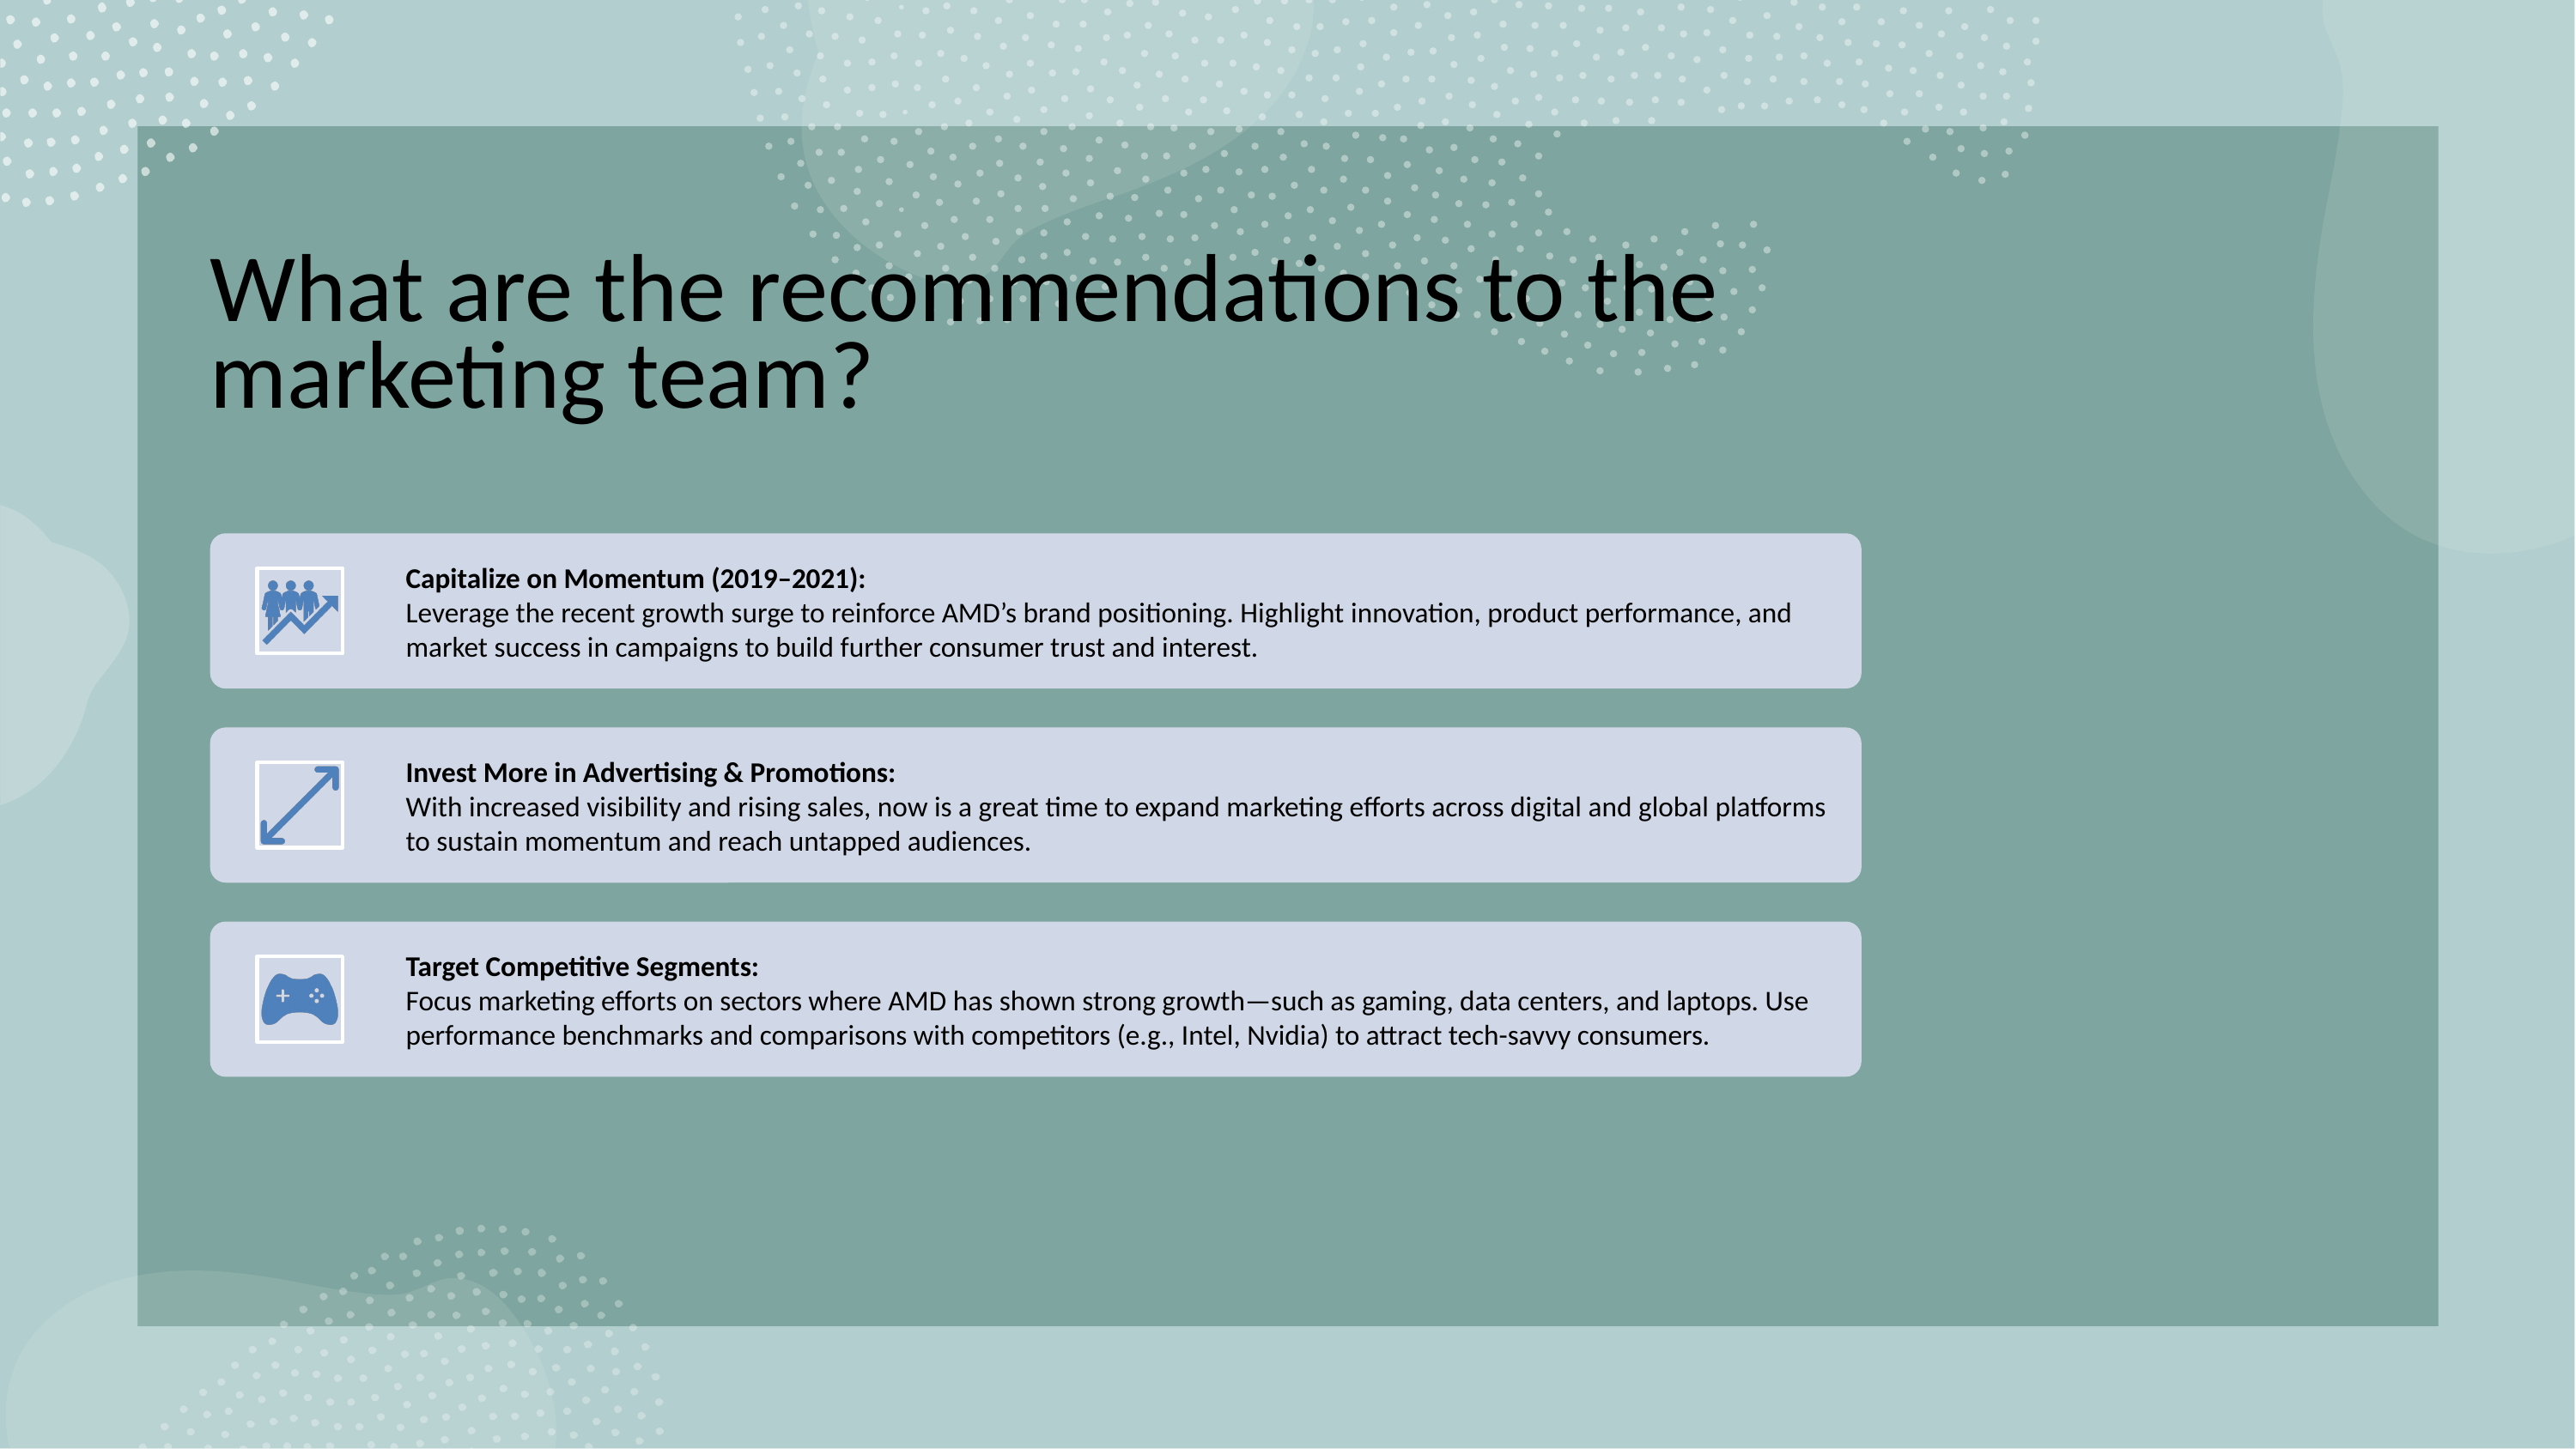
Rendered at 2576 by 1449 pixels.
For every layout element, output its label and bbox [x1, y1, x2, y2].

text_box [210, 532, 1862, 1077]
text_box [0, 0, 2576, 1449]
